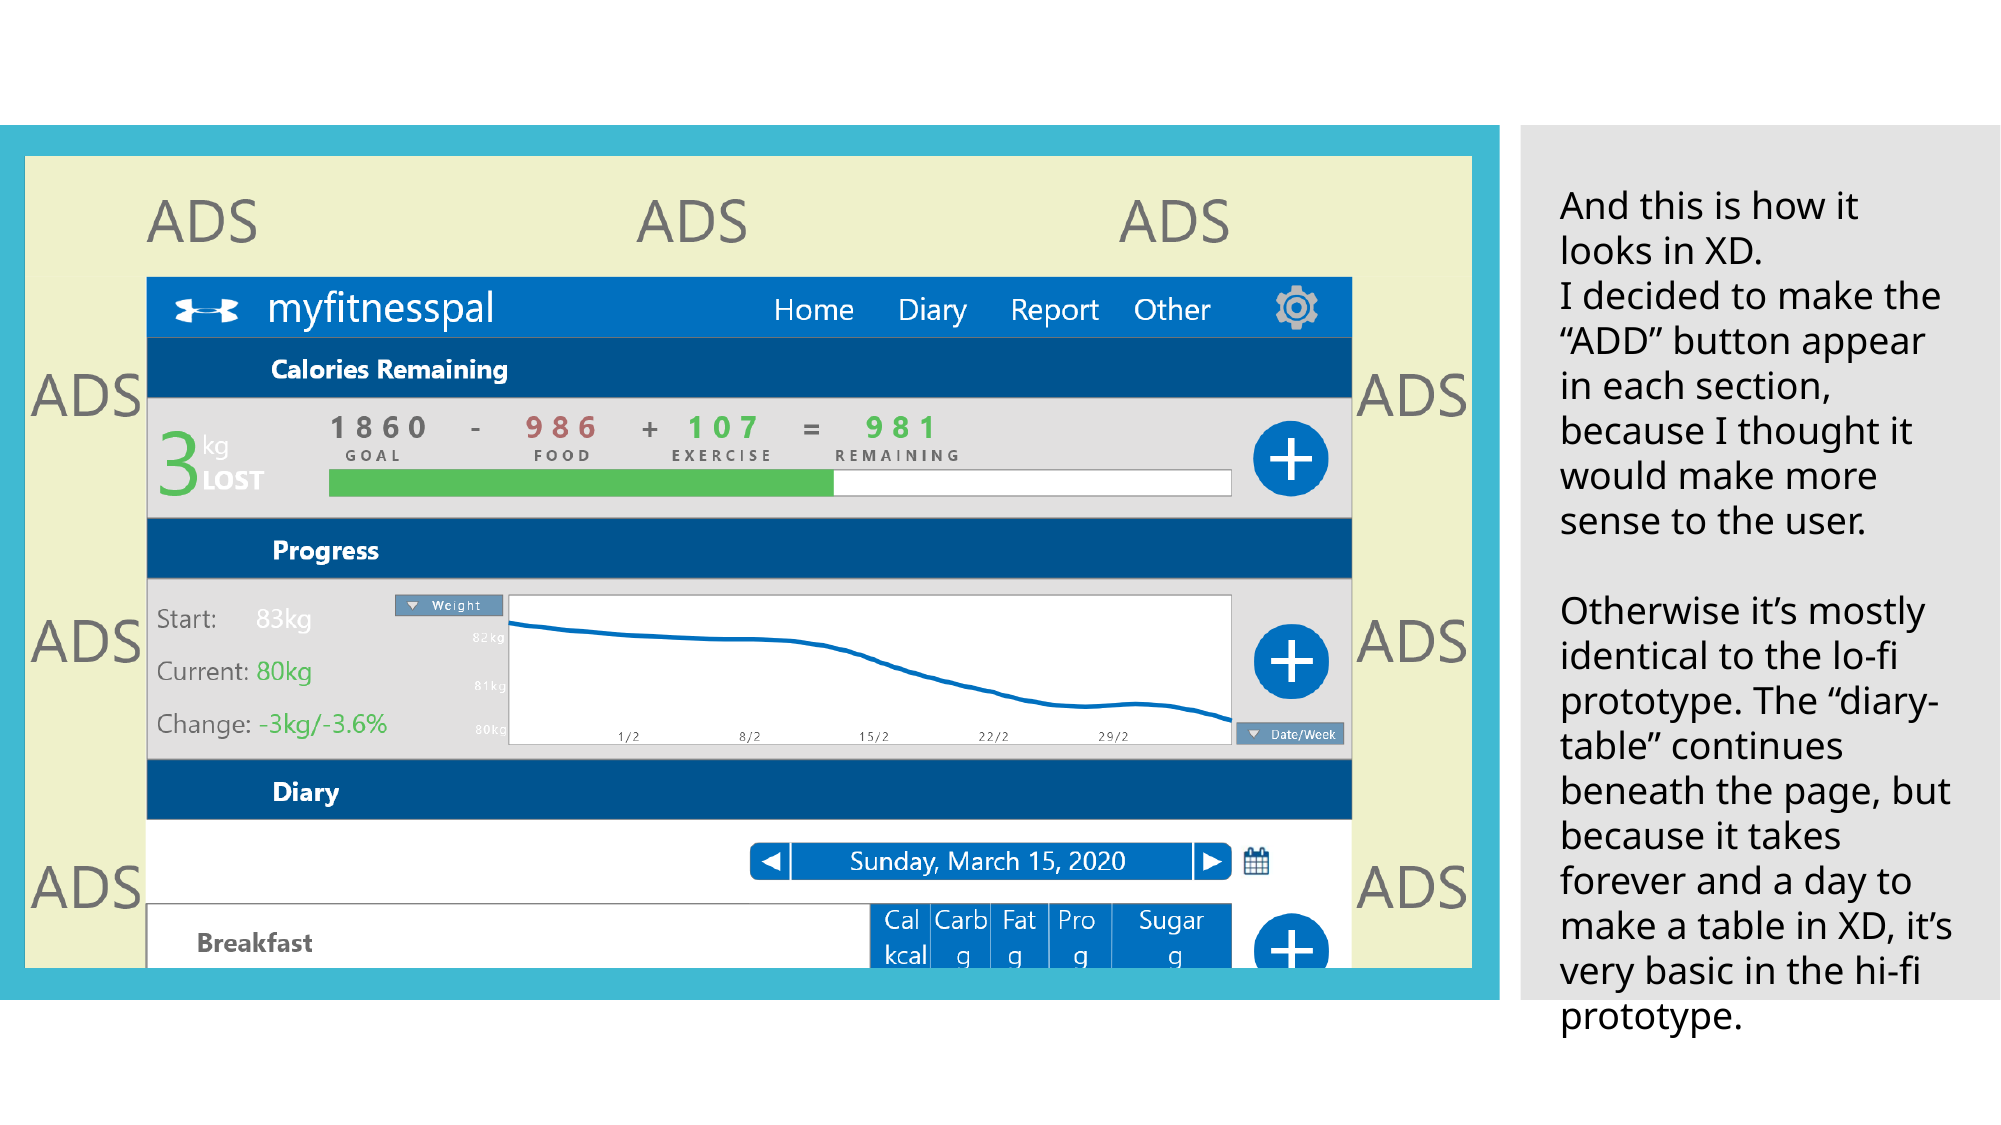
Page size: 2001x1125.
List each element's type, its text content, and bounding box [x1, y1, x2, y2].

text_box And this is how it looks in XD. I decided to make the “ADD” button appear in each section, because I thought it would make more sense to the user. Otherwise it’s mostly identical to the lo-fi prototype. The “diary-table” continues beneath the page, but because it takes forever and a day to make a table in XD, it’s very basic in the hi-fi prototype. [1545, 174, 1975, 1045]
picture [24, 156, 1473, 968]
